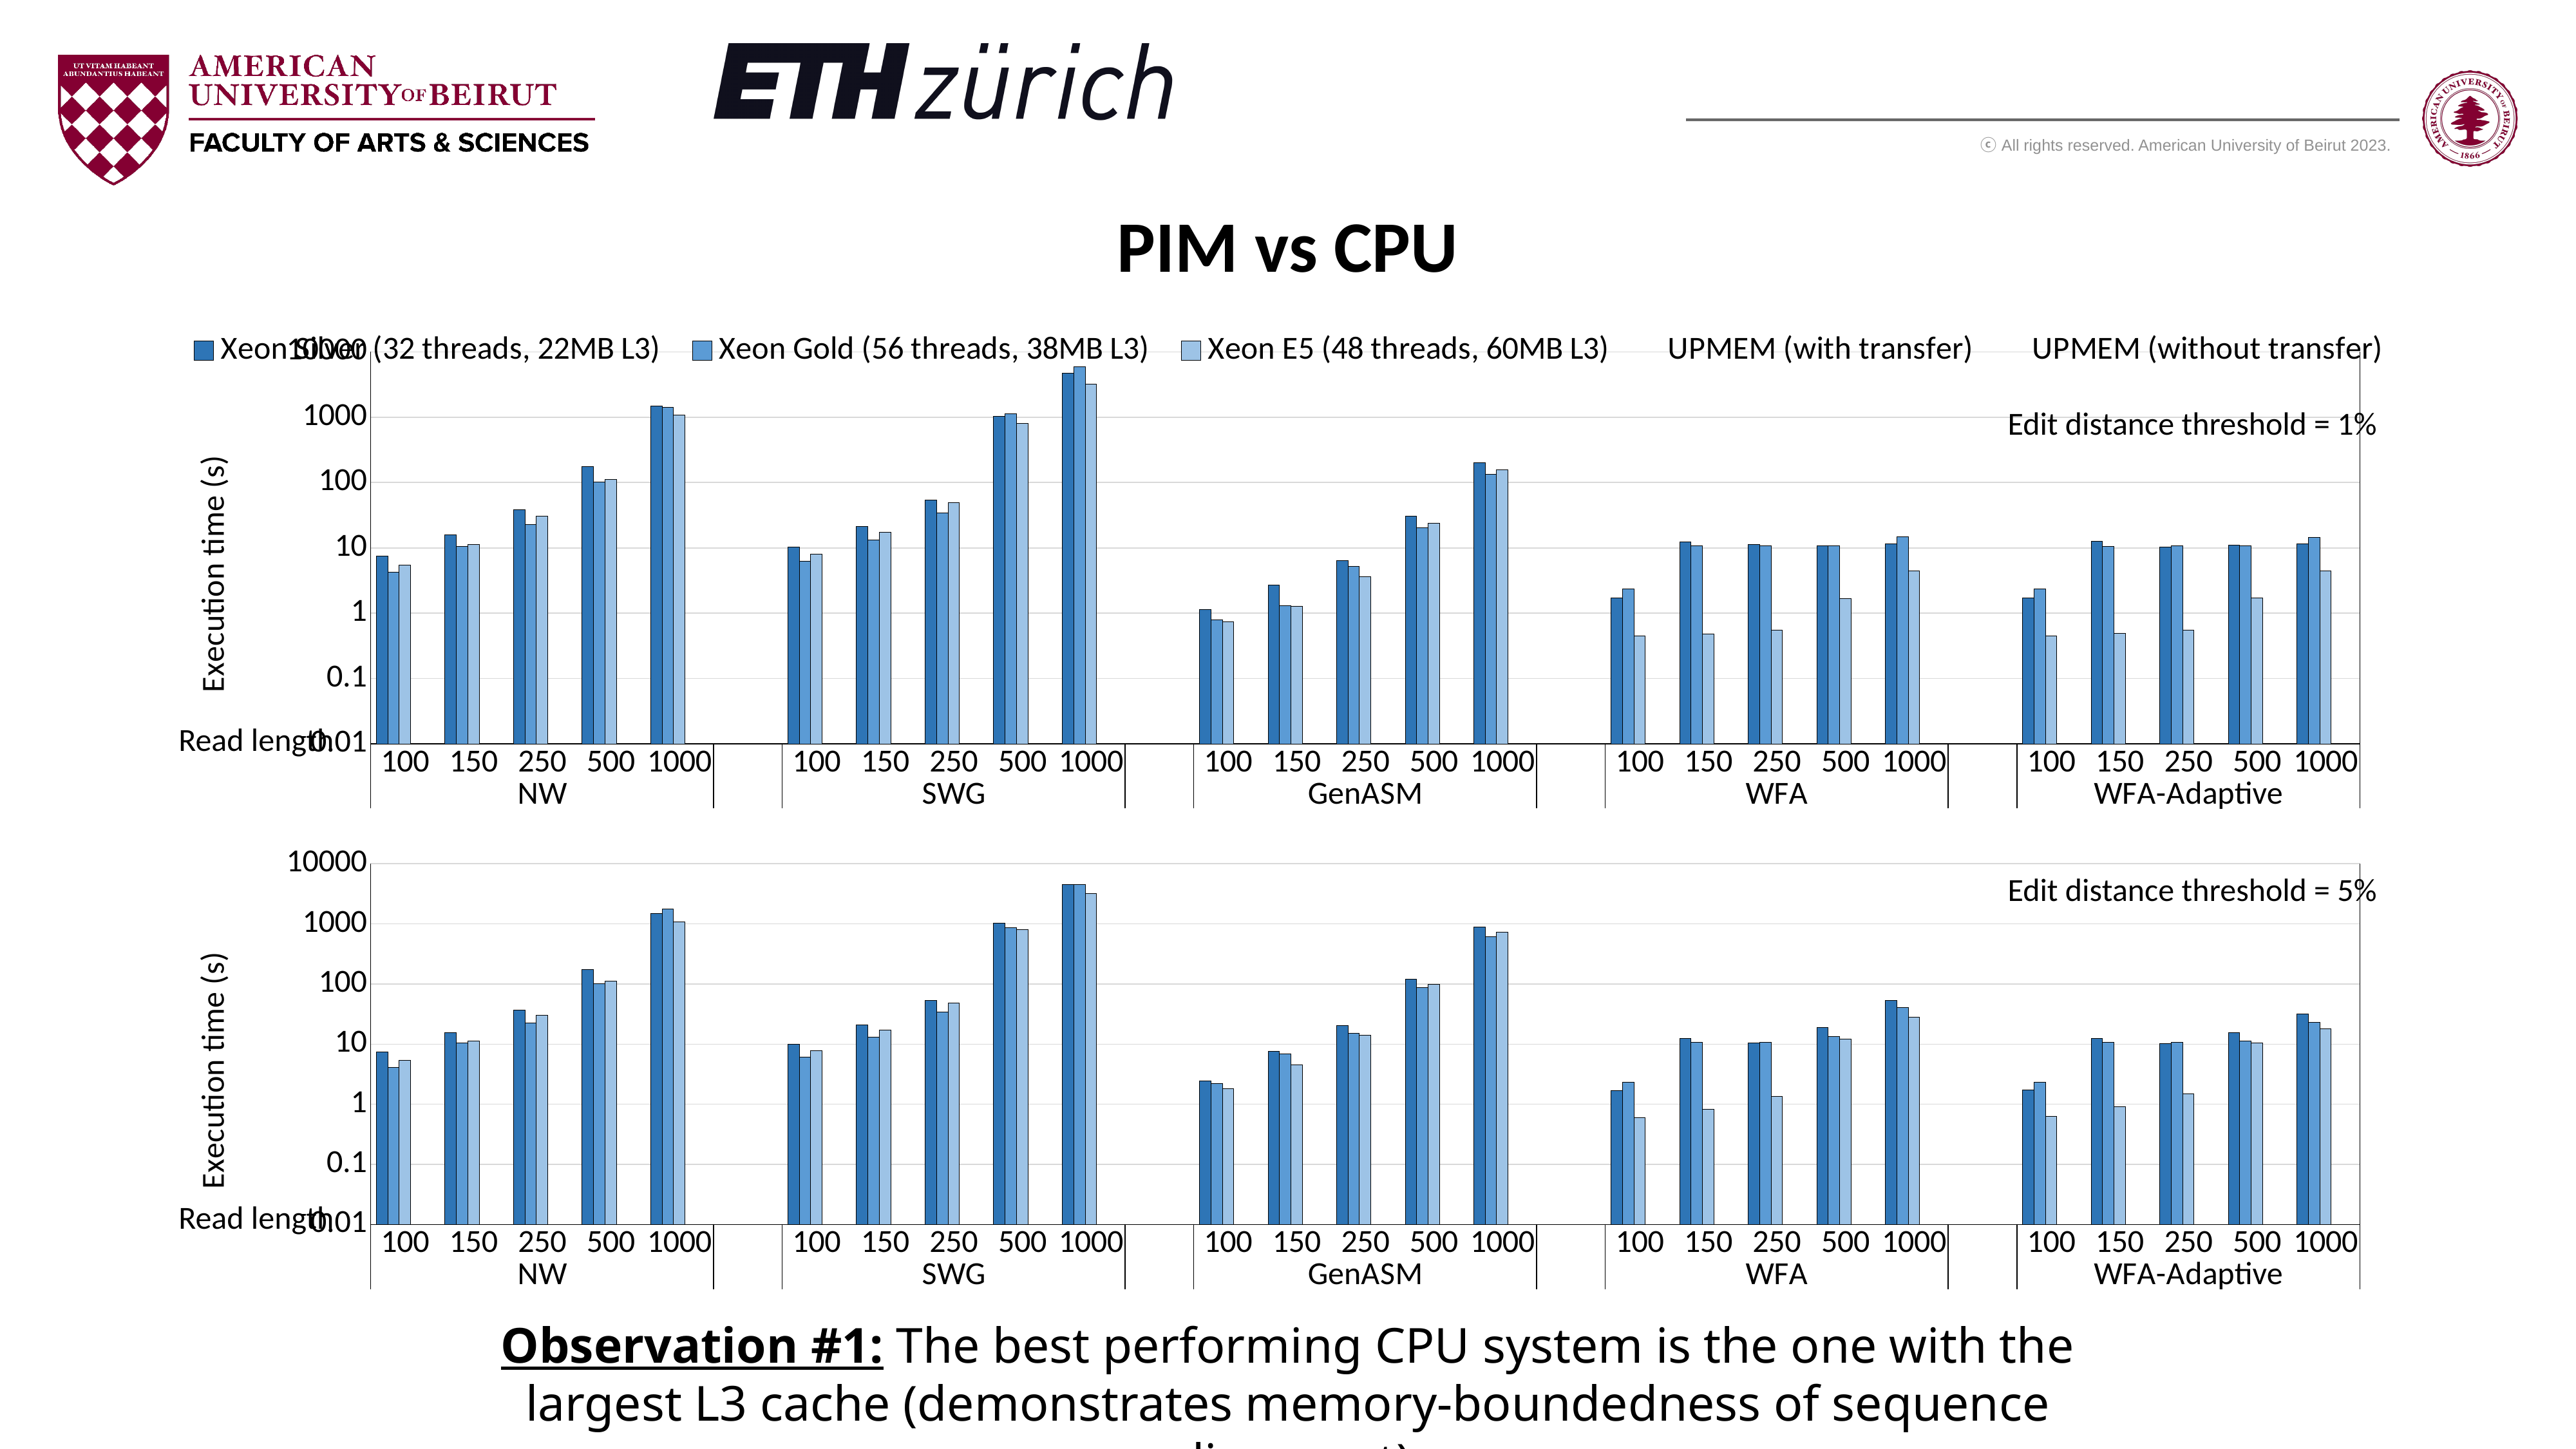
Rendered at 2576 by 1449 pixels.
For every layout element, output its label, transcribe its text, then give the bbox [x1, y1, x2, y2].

picture [712, 43, 1174, 121]
picture [58, 55, 595, 185]
text_box Read length [169, 1192, 173, 1241]
text_box Observation #1: The best performing CPU system is the one with the largest L3 cache (demonstrates memory-boundedness of sequence alignment) [423, 1309, 2153, 1449]
chart [173, 272, 2405, 824]
chart [173, 838, 2405, 1302]
list PIM vs CPU [22, 200, 2554, 297]
text_box Read length [169, 714, 173, 762]
